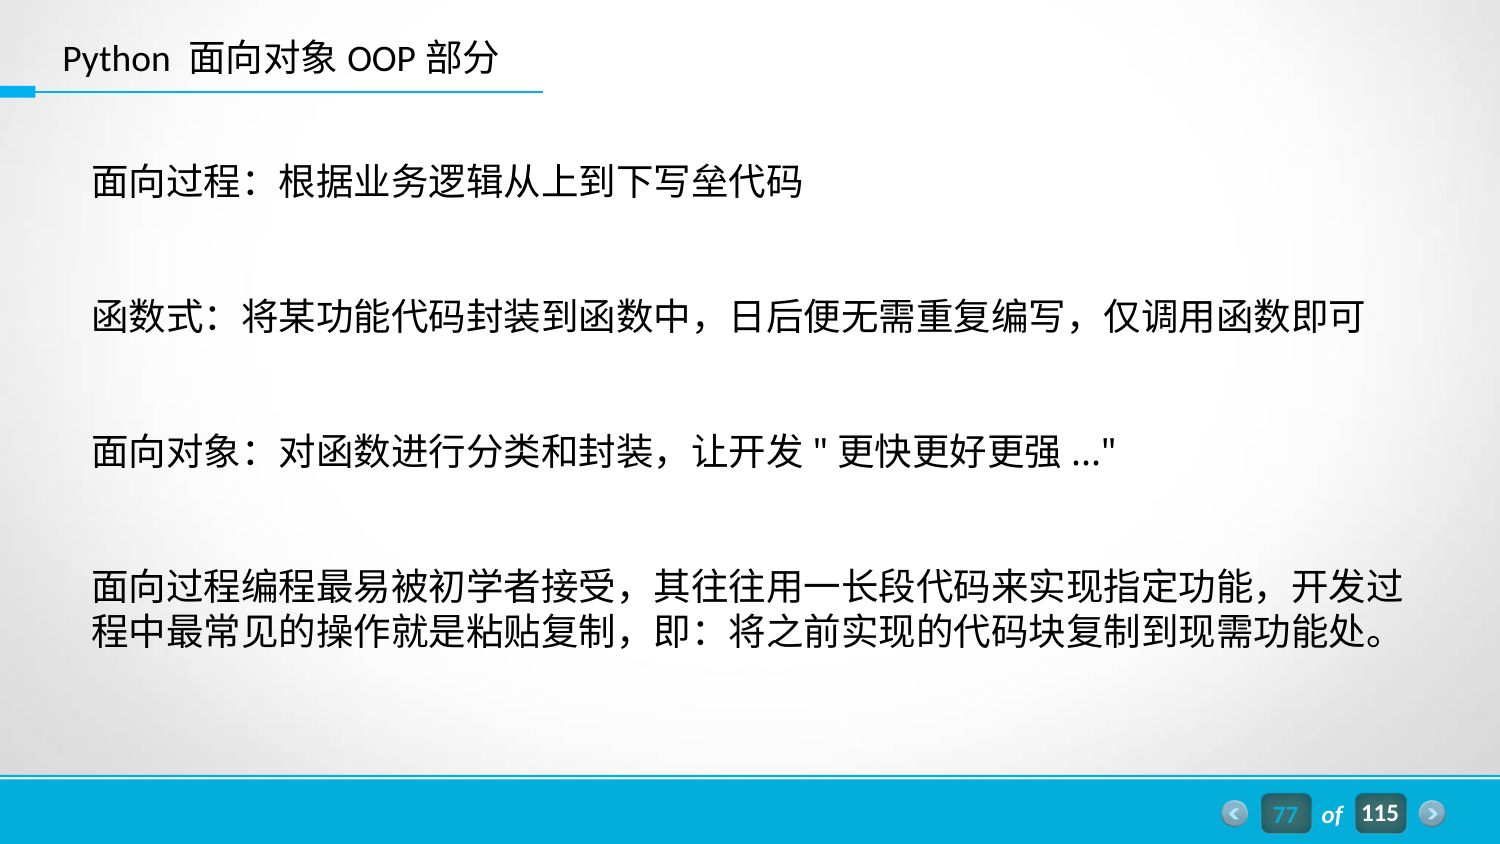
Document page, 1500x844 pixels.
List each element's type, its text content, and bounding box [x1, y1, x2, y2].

picture [1355, 794, 1407, 834]
text_box Python 面向对象OOP部分 [47, 26, 526, 87]
text_box 面向过程：根据业务逻辑从上到下写垒代码 函数式：将某功能代码封装到函数中，日后便无需重复编写，仅调用函数即可 面向对象：对函数进行分类和封装，让开发"更快更好更强..." 面向过程编程最易被初学者接受，其往往用一长段代码来实现指定功能，开发过程中最常见的操作就是粘贴复制，即：将之前实现的代码块复制到现需功能处。 [76, 150, 1436, 660]
text_box [0, 85, 36, 98]
text_box 77 [1258, 791, 1314, 836]
picture [0, 0, 1500, 774]
